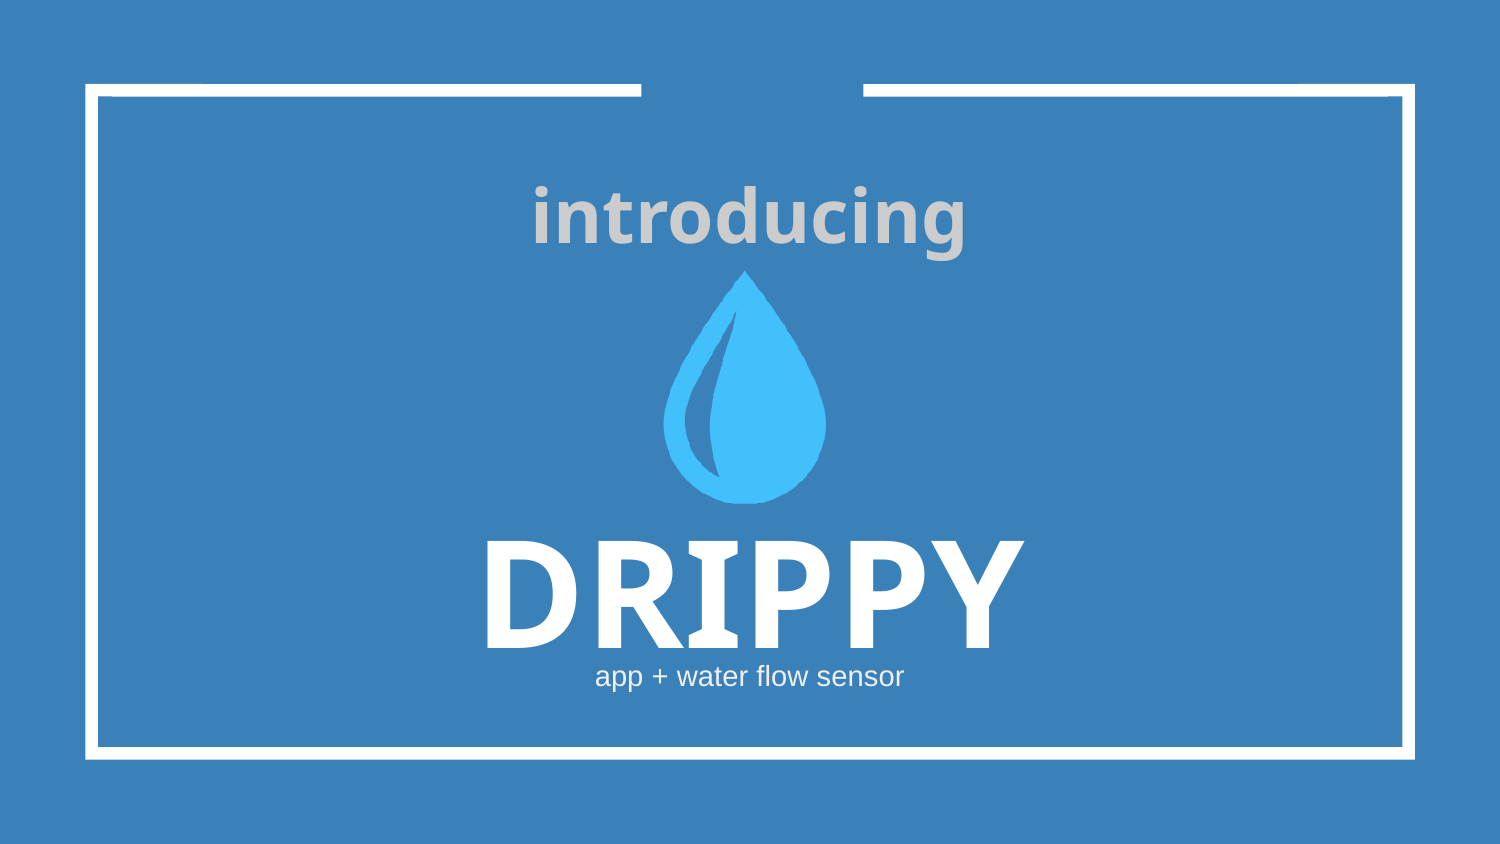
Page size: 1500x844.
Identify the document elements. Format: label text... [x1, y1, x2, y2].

text_box app + water flow sensor [341, 642, 1159, 738]
title DRIPPY [376, 483, 1124, 642]
picture [627, 270, 862, 504]
title introducing [376, 153, 1124, 344]
